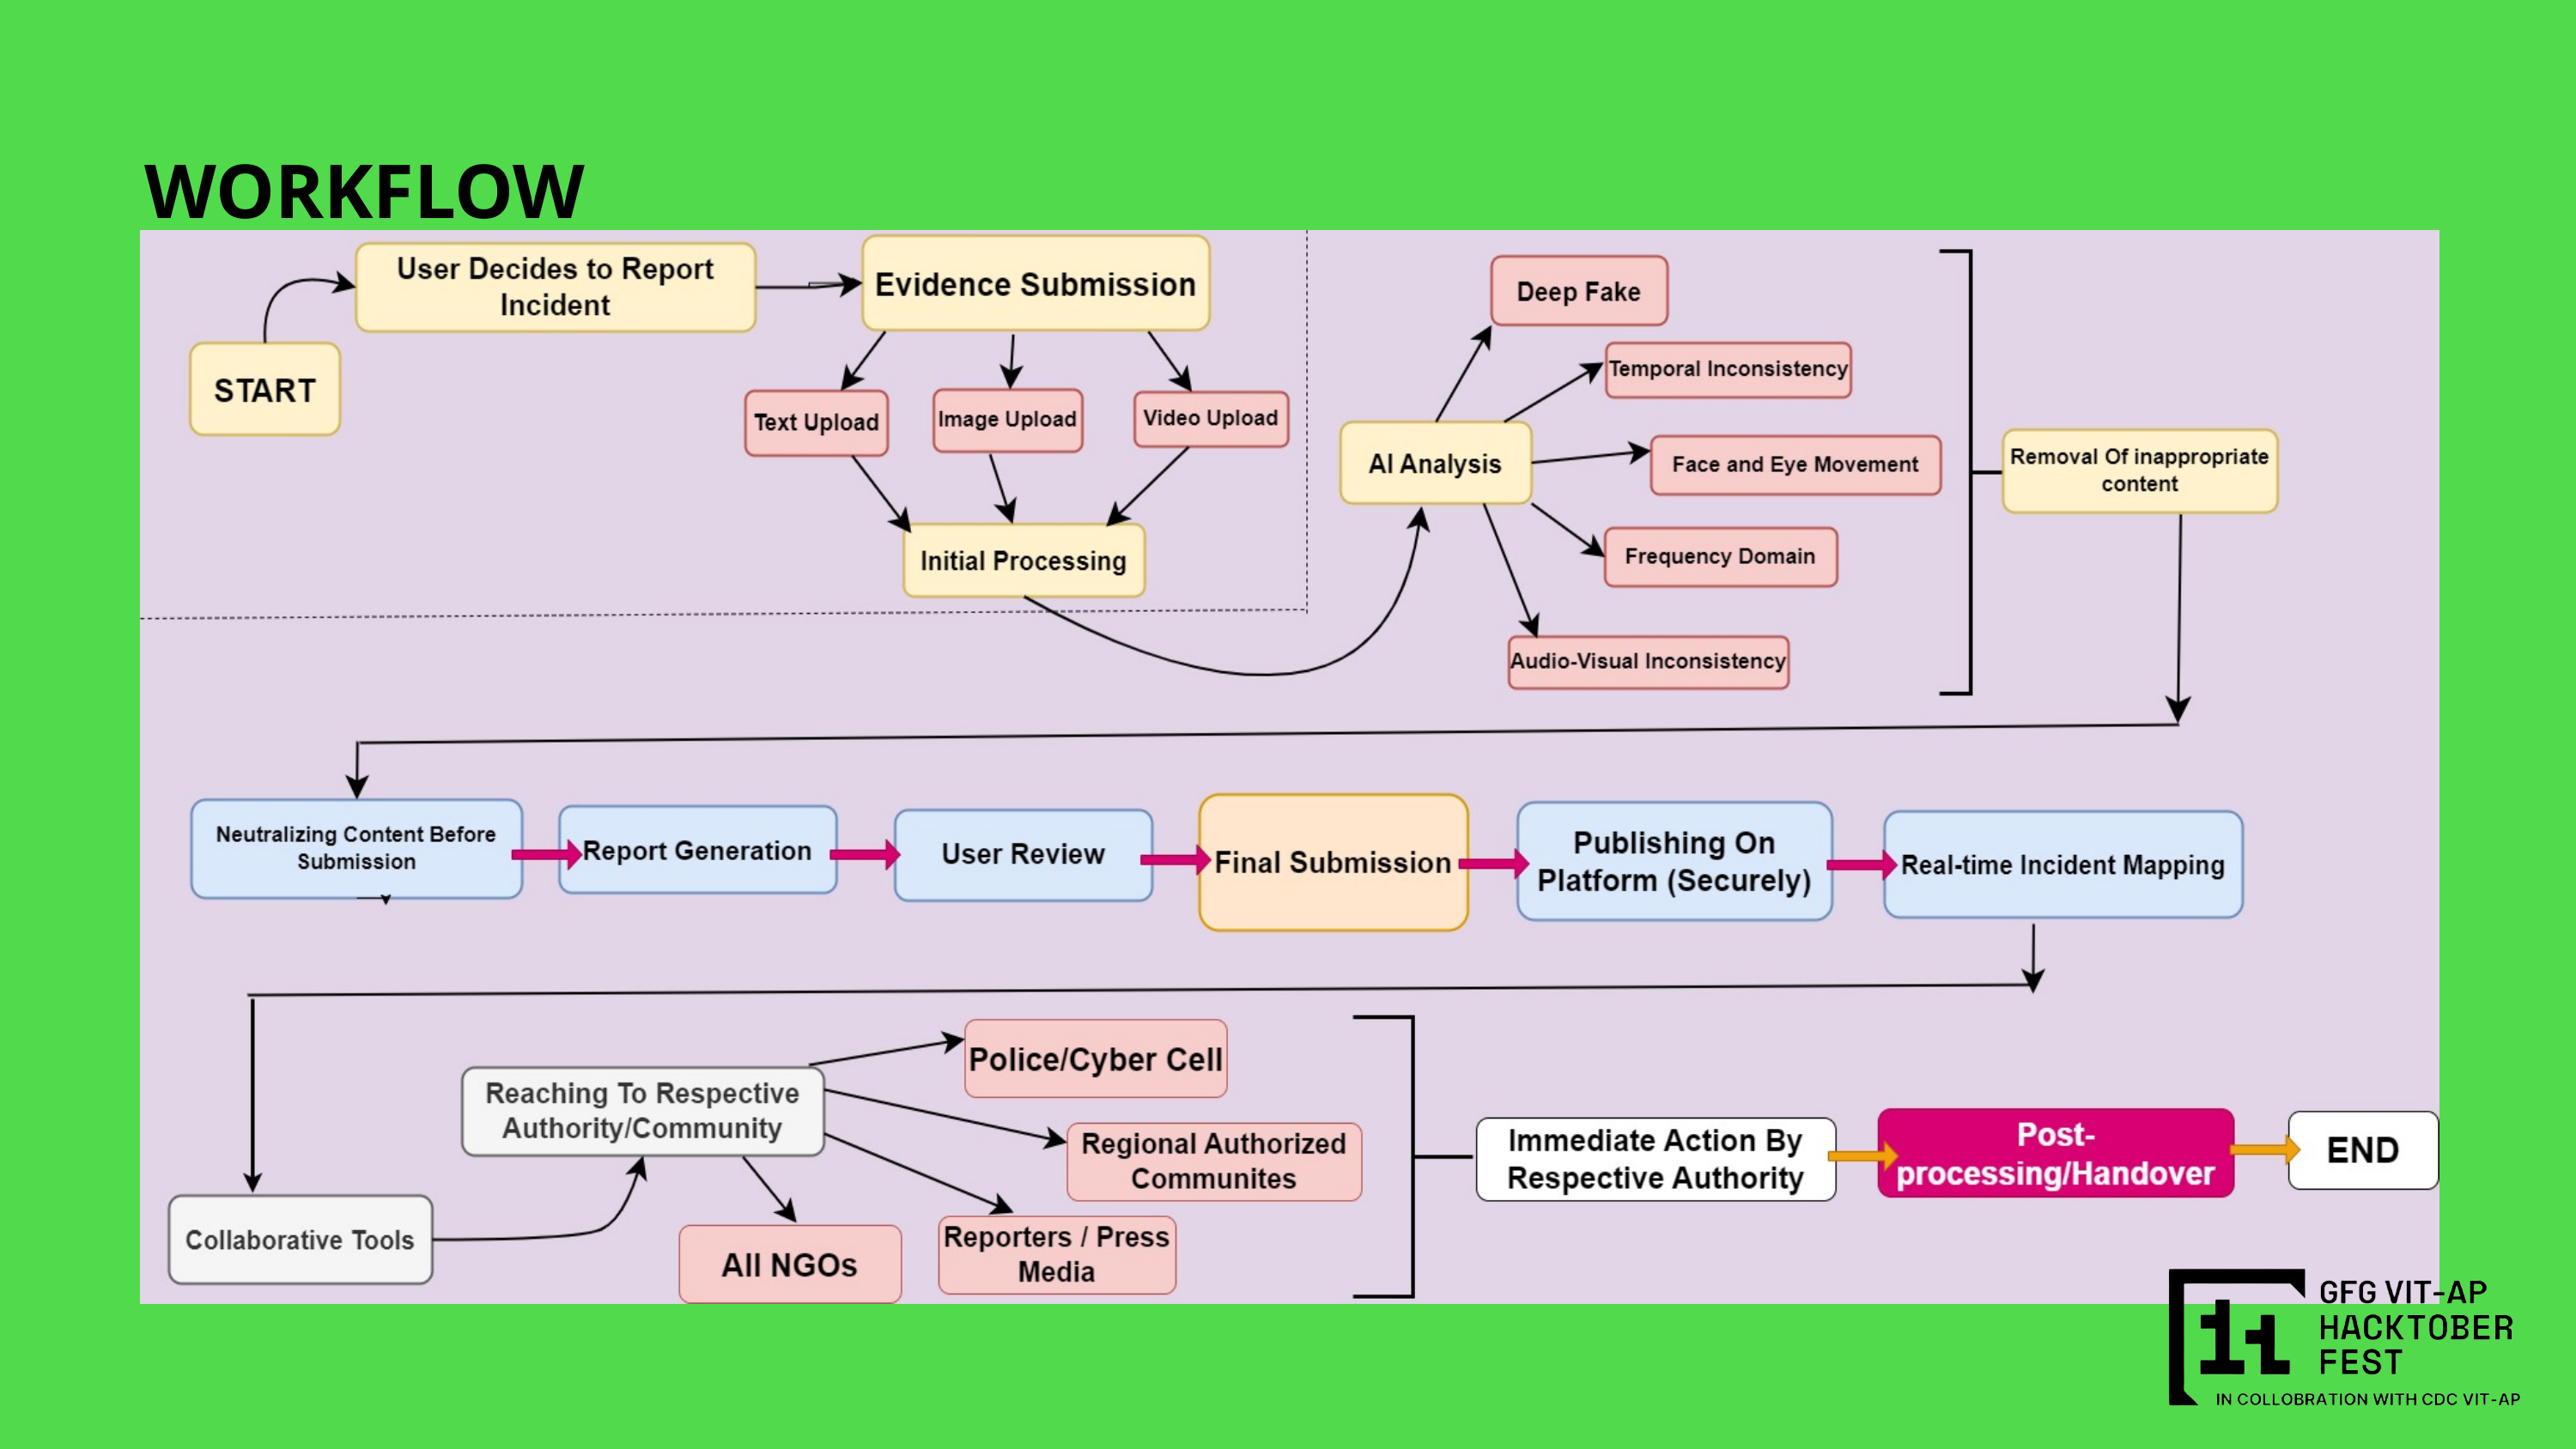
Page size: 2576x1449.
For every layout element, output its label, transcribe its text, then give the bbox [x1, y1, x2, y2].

text_box WORKFLOW [144, 144, 2432, 227]
picture [140, 230, 2576, 1449]
